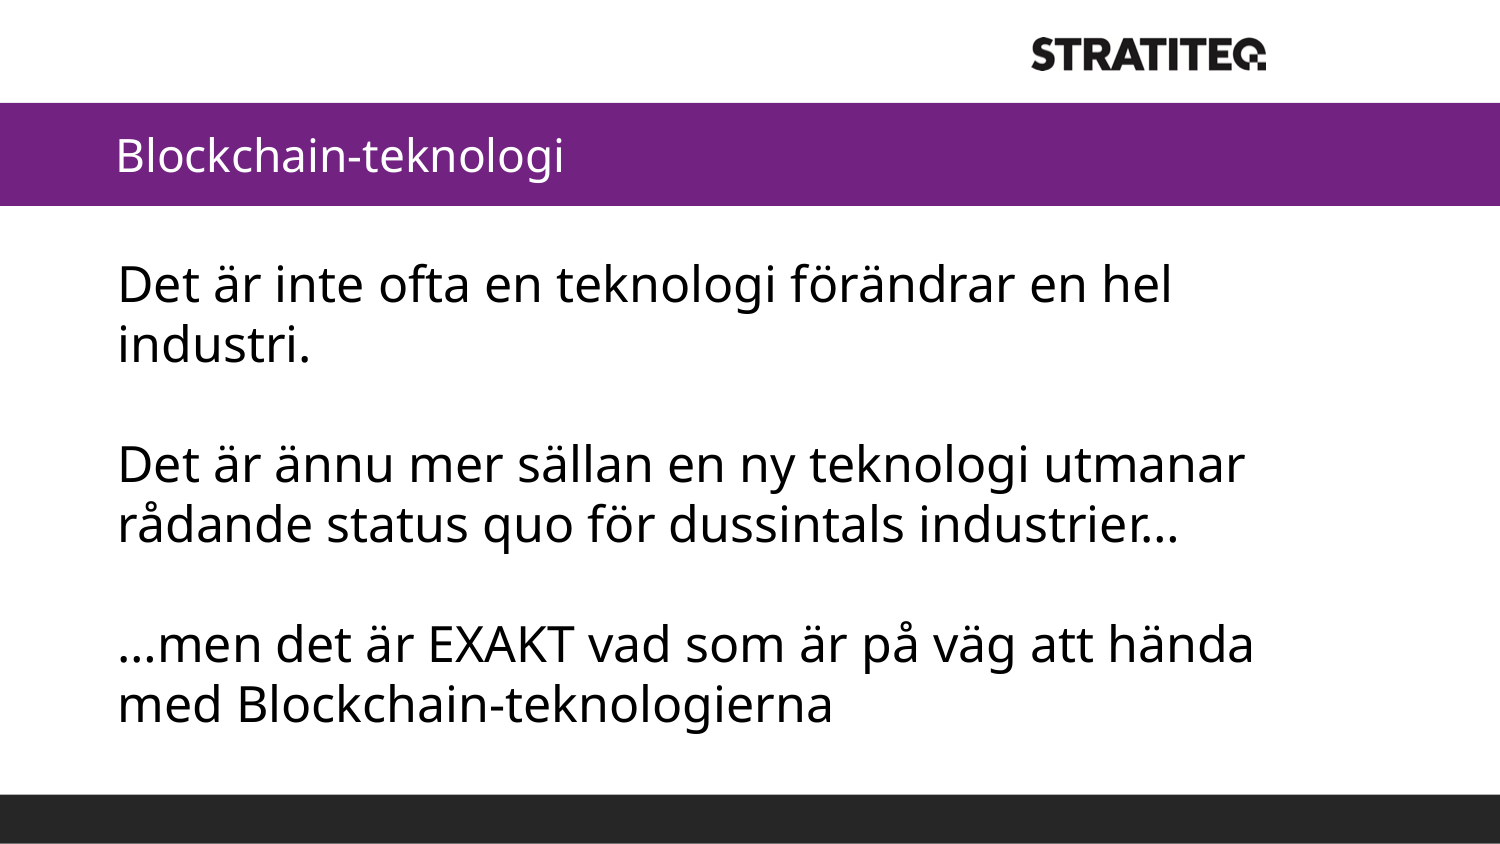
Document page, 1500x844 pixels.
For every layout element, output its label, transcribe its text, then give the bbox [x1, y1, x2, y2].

text_box Det är inte ofta en teknologi förändrar en hel industri. Det är ännu mer sällan en ny teknologi utmanar rådande status quo för dussintals industrier… …men det är EXAKT vad som är på väg att hända med Blockchain-teknologierna [102, 244, 1284, 740]
title Blockchain-teknologi [100, 117, 1318, 190]
picture [1031, 37, 1266, 71]
